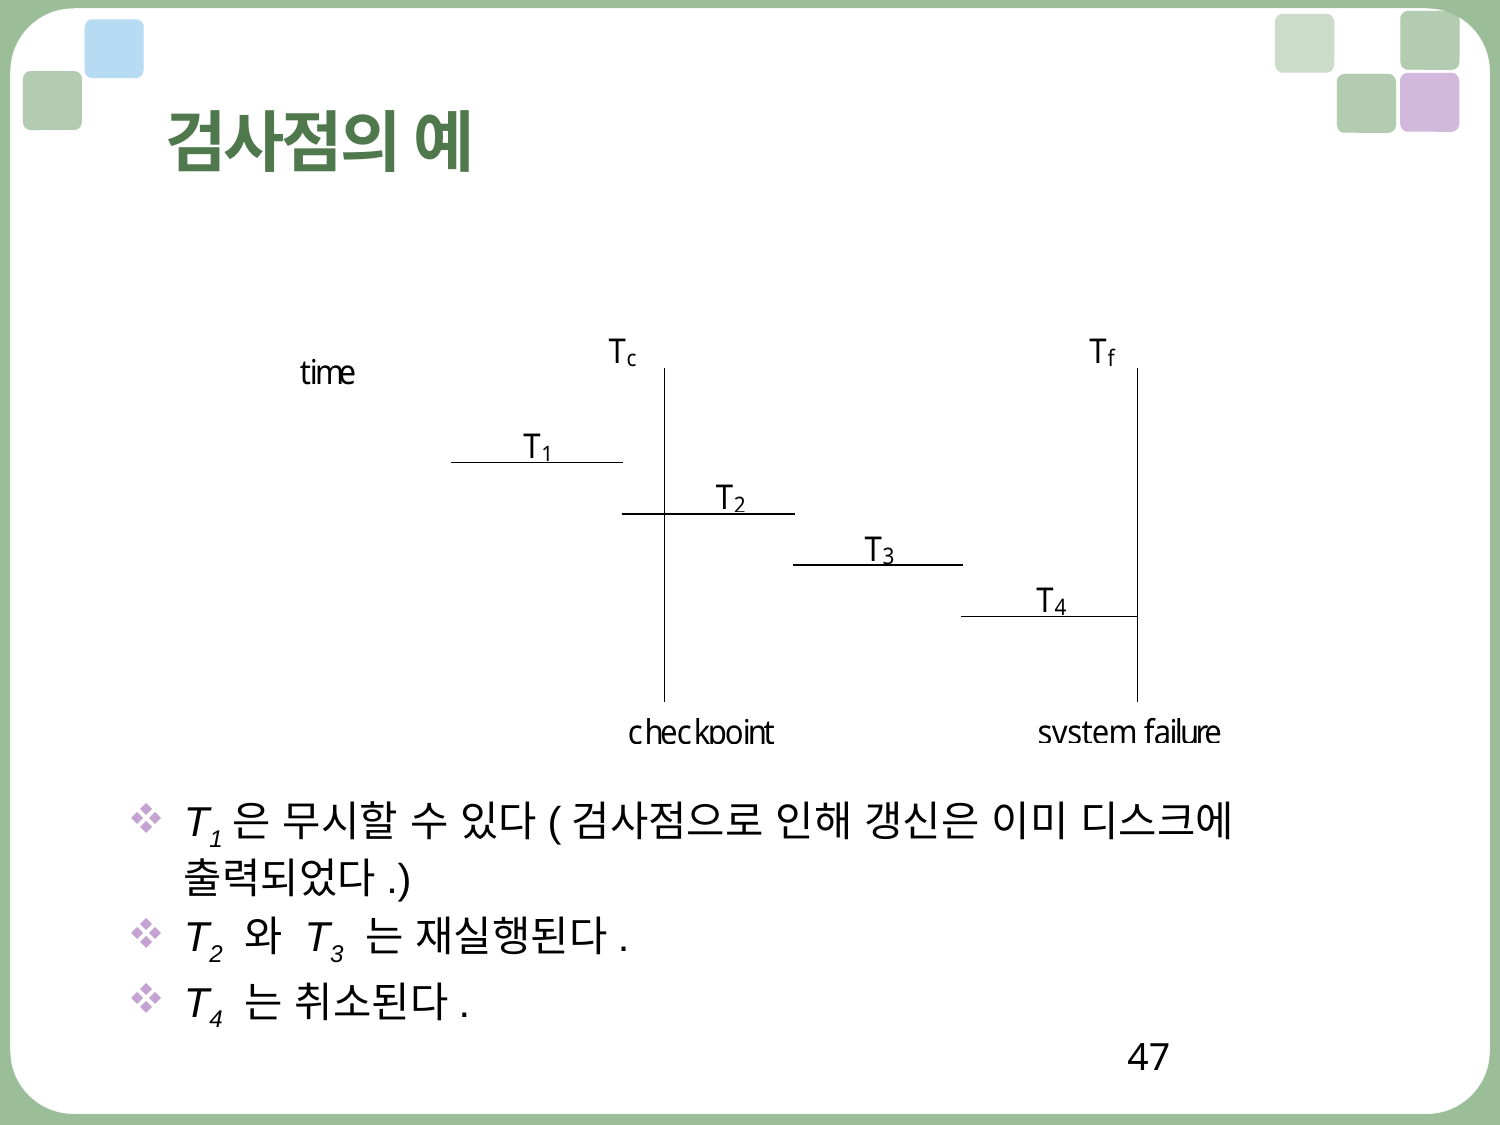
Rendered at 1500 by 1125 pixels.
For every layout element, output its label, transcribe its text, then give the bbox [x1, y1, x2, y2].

picture [0, 0, 1500, 1125]
title 검사점의 예 [150, 45, 1425, 234]
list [201, 316, 1346, 746]
list T1은 무시할 수 있다(검사점으로 인해 갱신은 이미 디스크에 출력되었다.) T2 와 T3 는 재실행된다. T4 는 취소된다. [112, 787, 1388, 1063]
slide_number 47 [1112, 1025, 1425, 1100]
